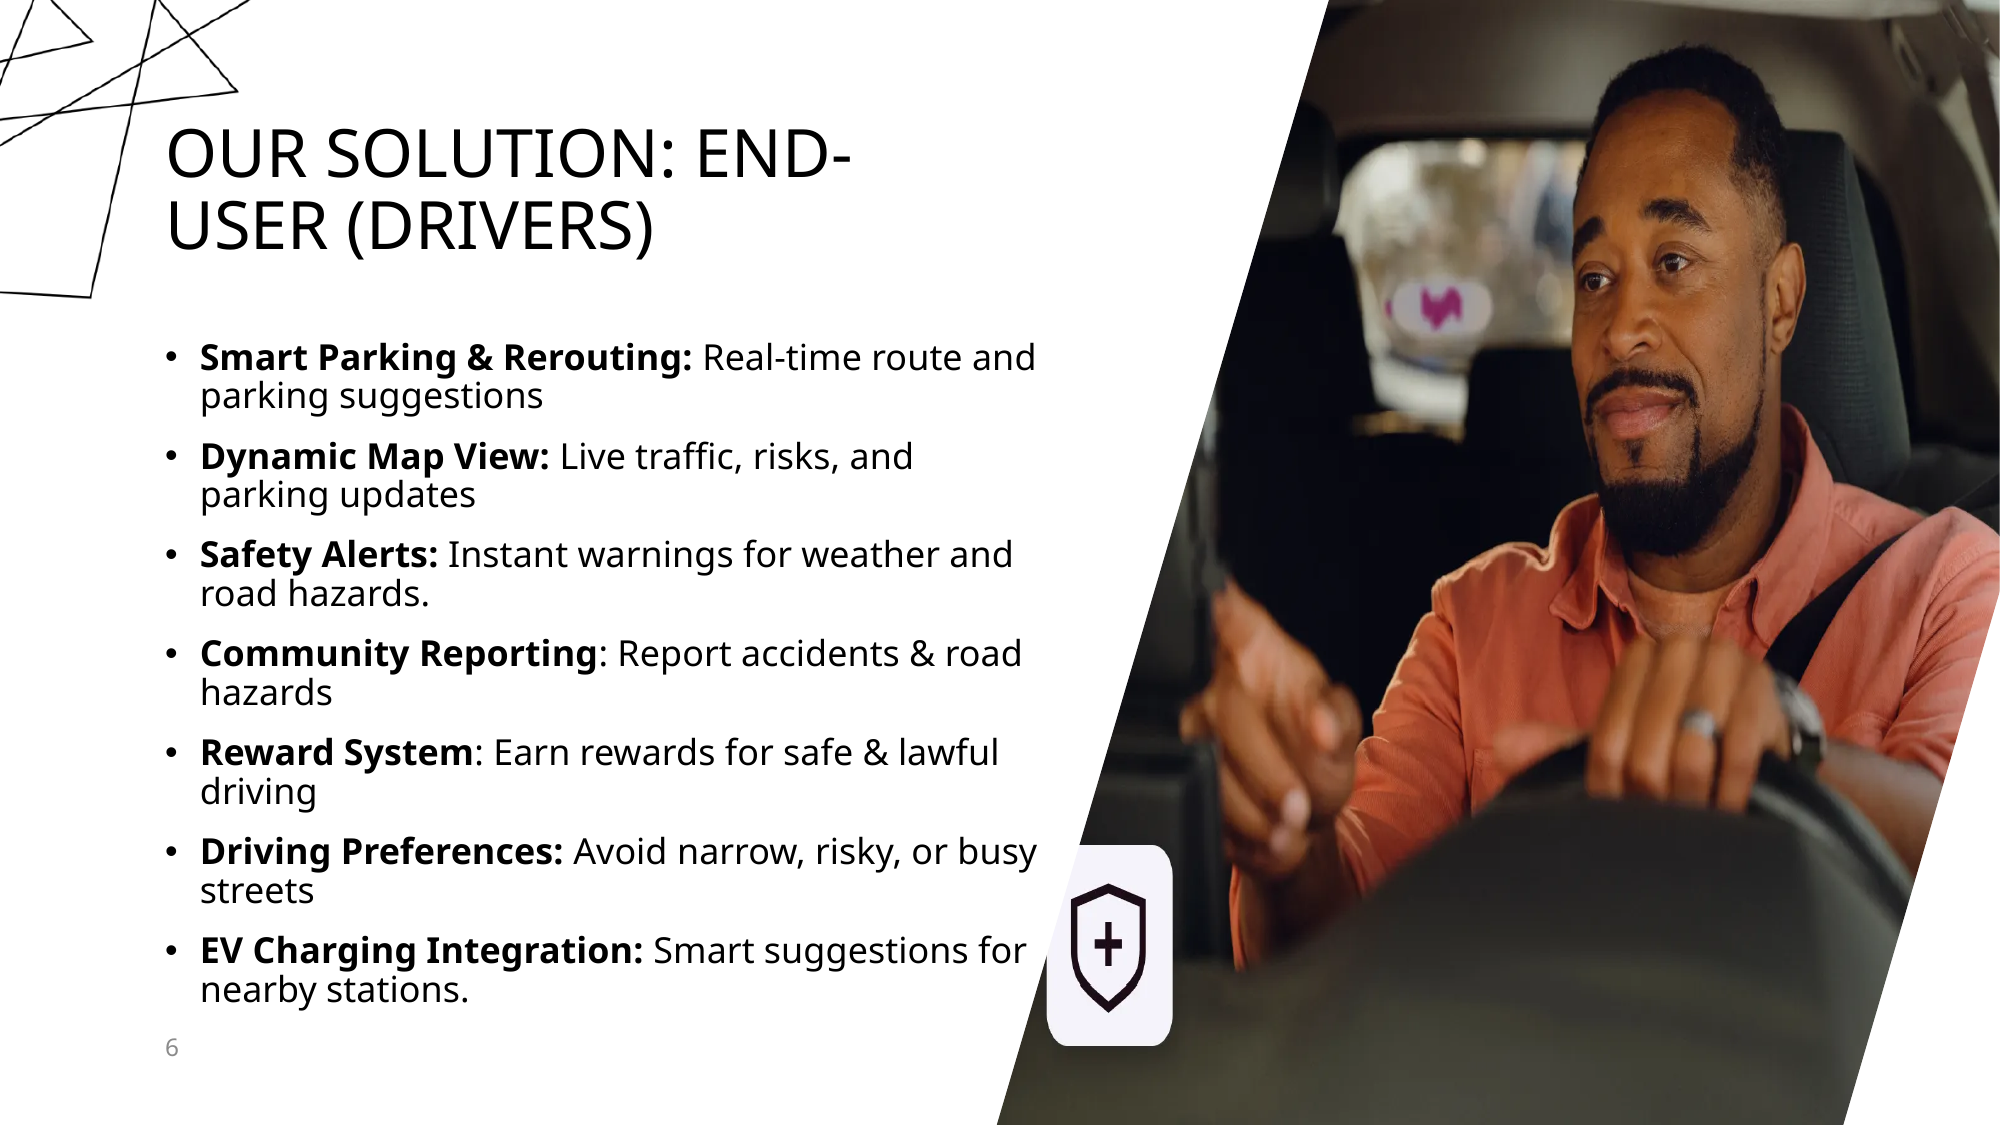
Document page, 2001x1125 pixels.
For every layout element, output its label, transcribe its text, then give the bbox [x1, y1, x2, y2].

picture [0, 0, 274, 311]
list Smart Parking & Rerouting: Real-time route and parking suggestions Dynamic Map View: Live traffic, risks, and parking updates Safety Alerts: Instant warnings for weather and road hazards. Community Reporting: Report accidents & road hazards Reward System: Earn rewards for safe & lawful driving Driving Preferences: Avoid narrow, risky, or busy streets EV Charging Integration: Smart suggestions for nearby stations. [150, 331, 996, 1025]
picture [996, 0, 2000, 1125]
slide_number 6 [150, 1024, 254, 1074]
title Our Solution: End-User (Drivers) [150, 73, 996, 311]
